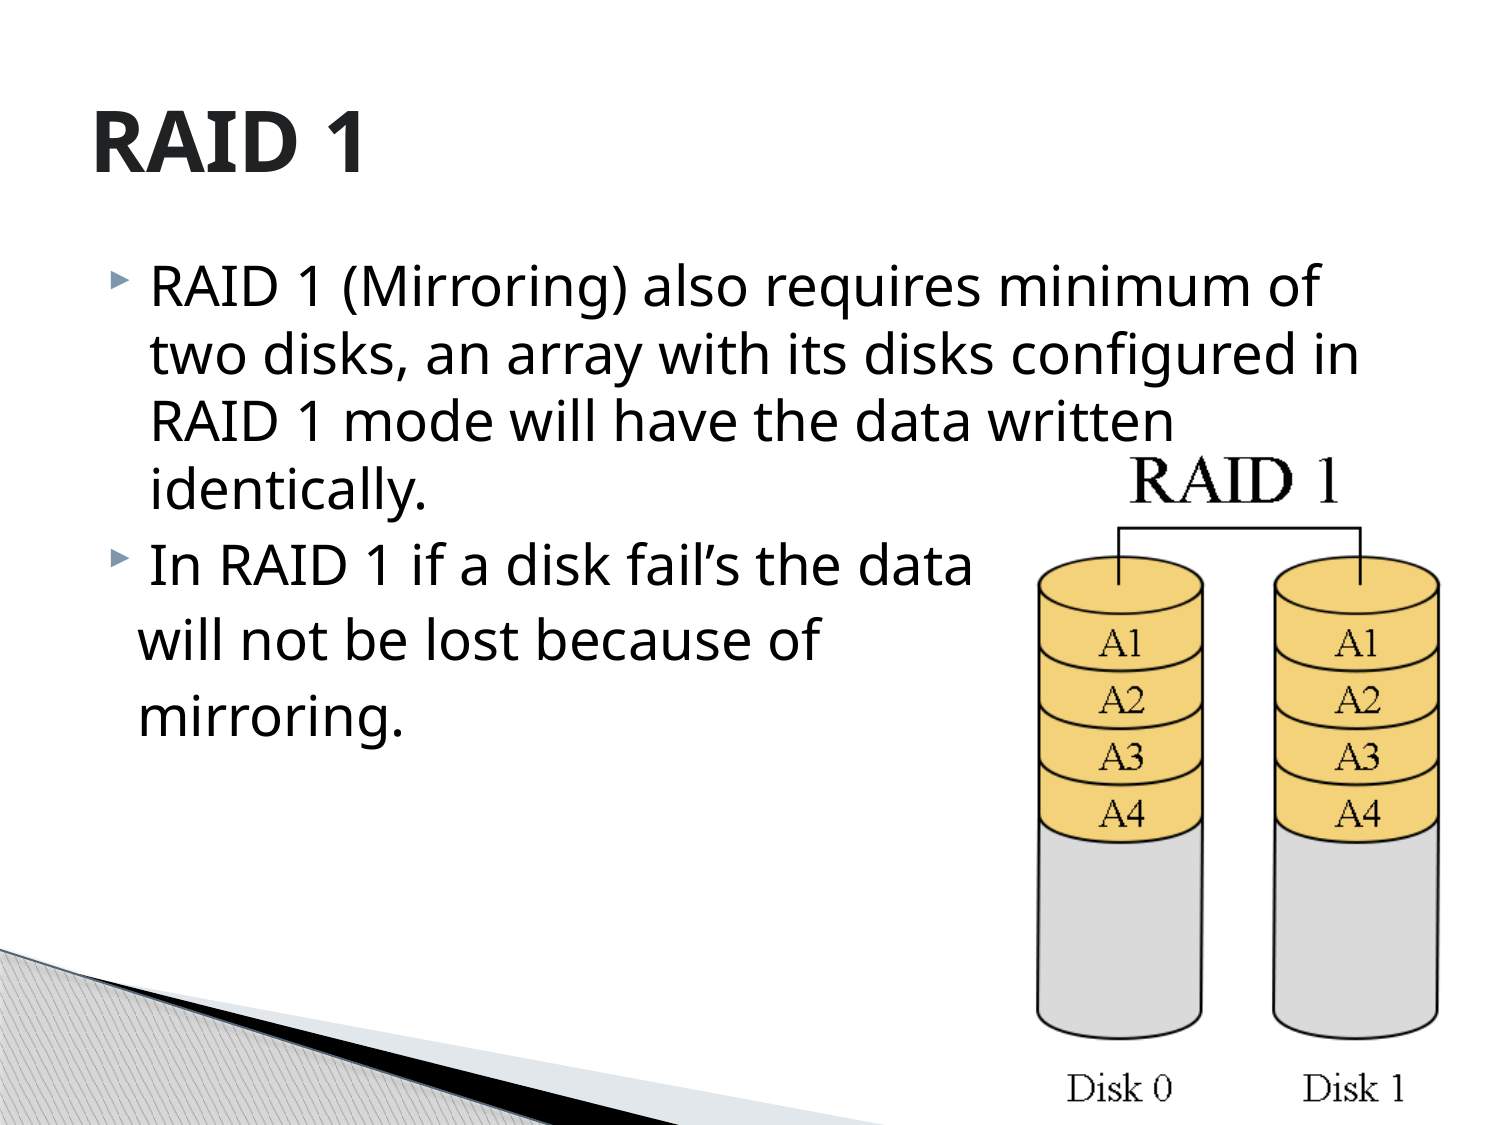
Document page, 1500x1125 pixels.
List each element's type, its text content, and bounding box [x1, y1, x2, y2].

list RAID 1 (Mirroring) also requires minimum of two disks, an array with its disks configured in RAID 1 mode will have the data written identically. In RAID 1 if a disk fail’s the data will not be lost because of mirroring. [75, 243, 1425, 986]
picture [1024, 445, 1470, 1120]
title RAID 1 [75, 45, 1425, 233]
